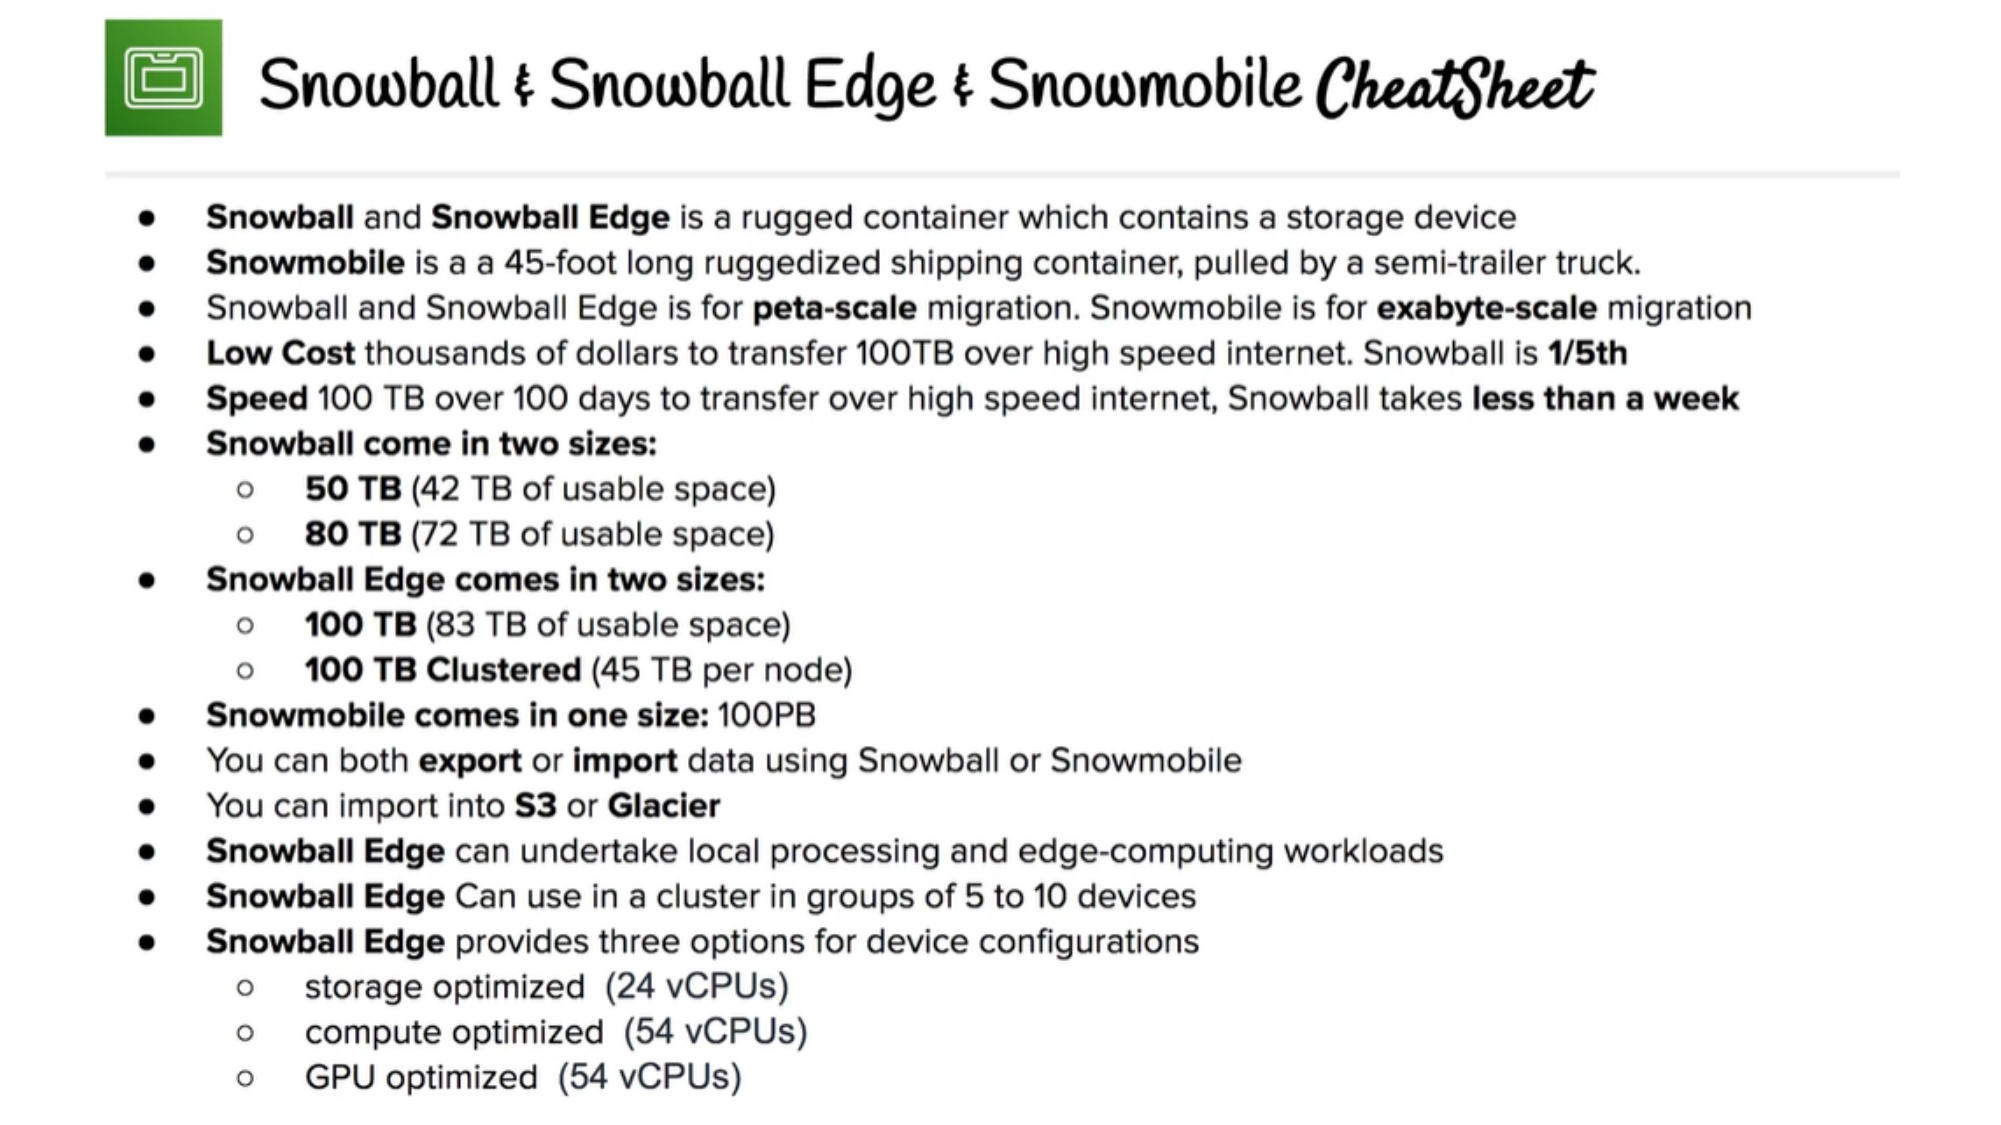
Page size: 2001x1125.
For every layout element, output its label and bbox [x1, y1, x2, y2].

picture [77, 0, 1900, 1105]
